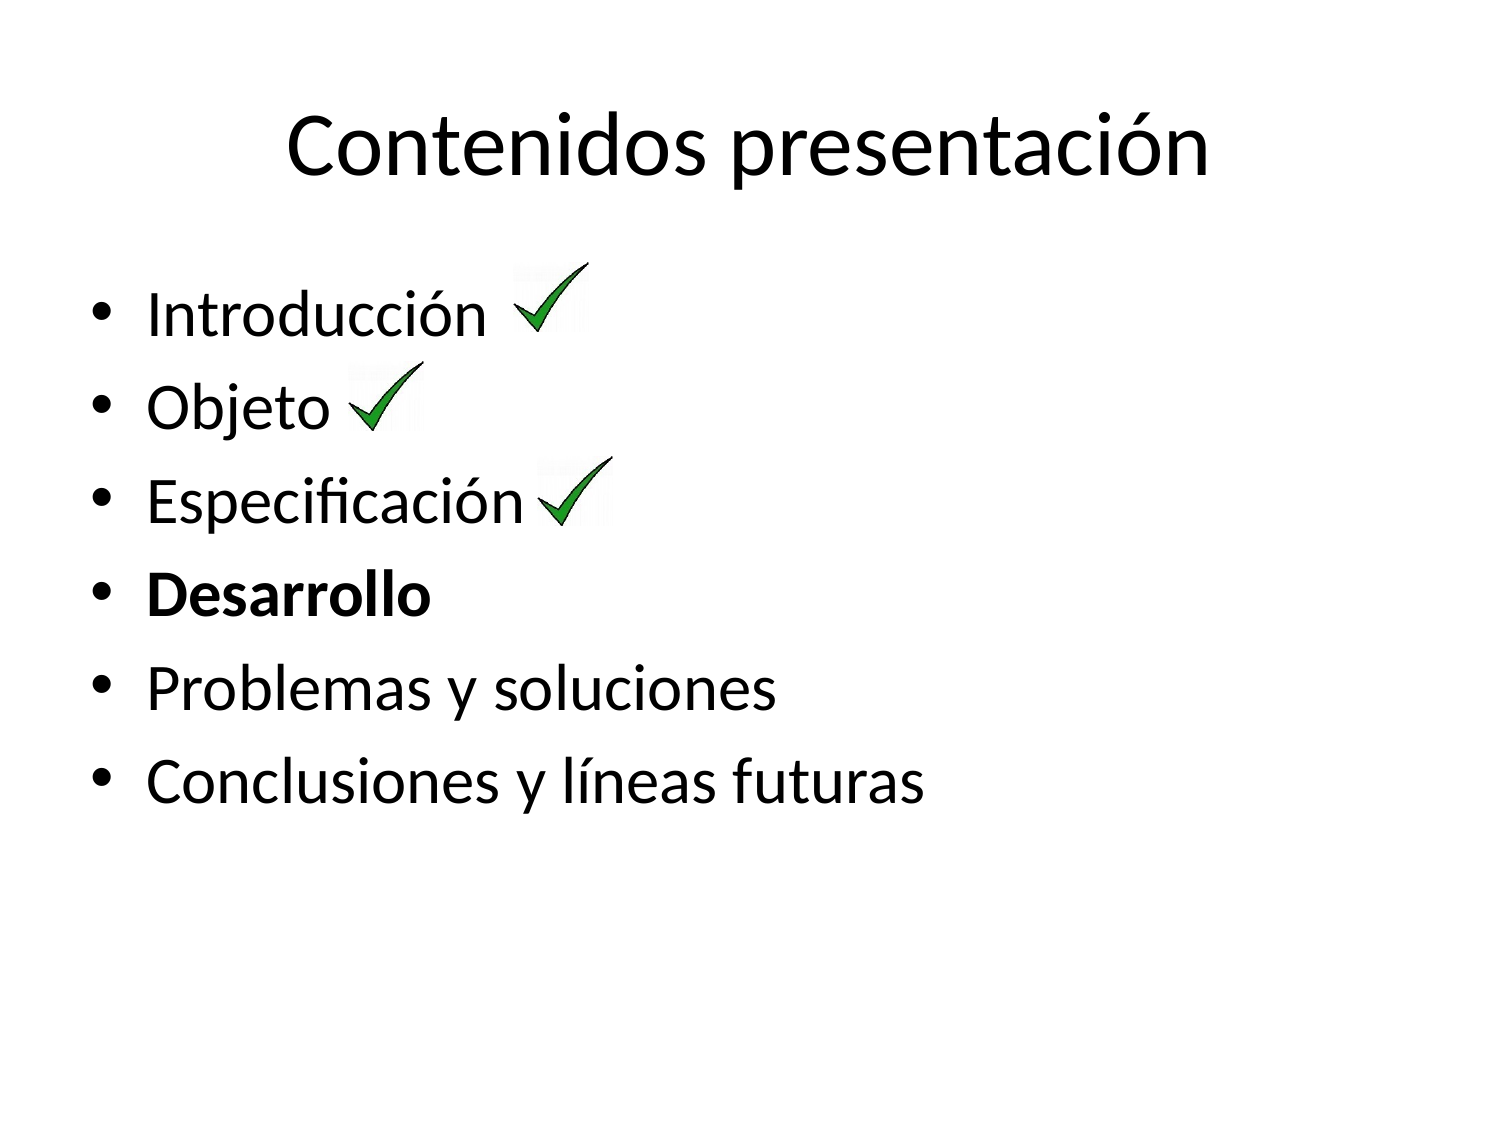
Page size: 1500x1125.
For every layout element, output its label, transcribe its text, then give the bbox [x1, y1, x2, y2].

picture [537, 455, 613, 526]
list Introducción Objeto Especificación Desarrollo Problemas y soluciones Conclusiones y líneas futuras [75, 262, 1425, 1005]
title Contenidos presentación [75, 45, 1425, 233]
picture [348, 361, 424, 432]
picture [513, 262, 589, 332]
